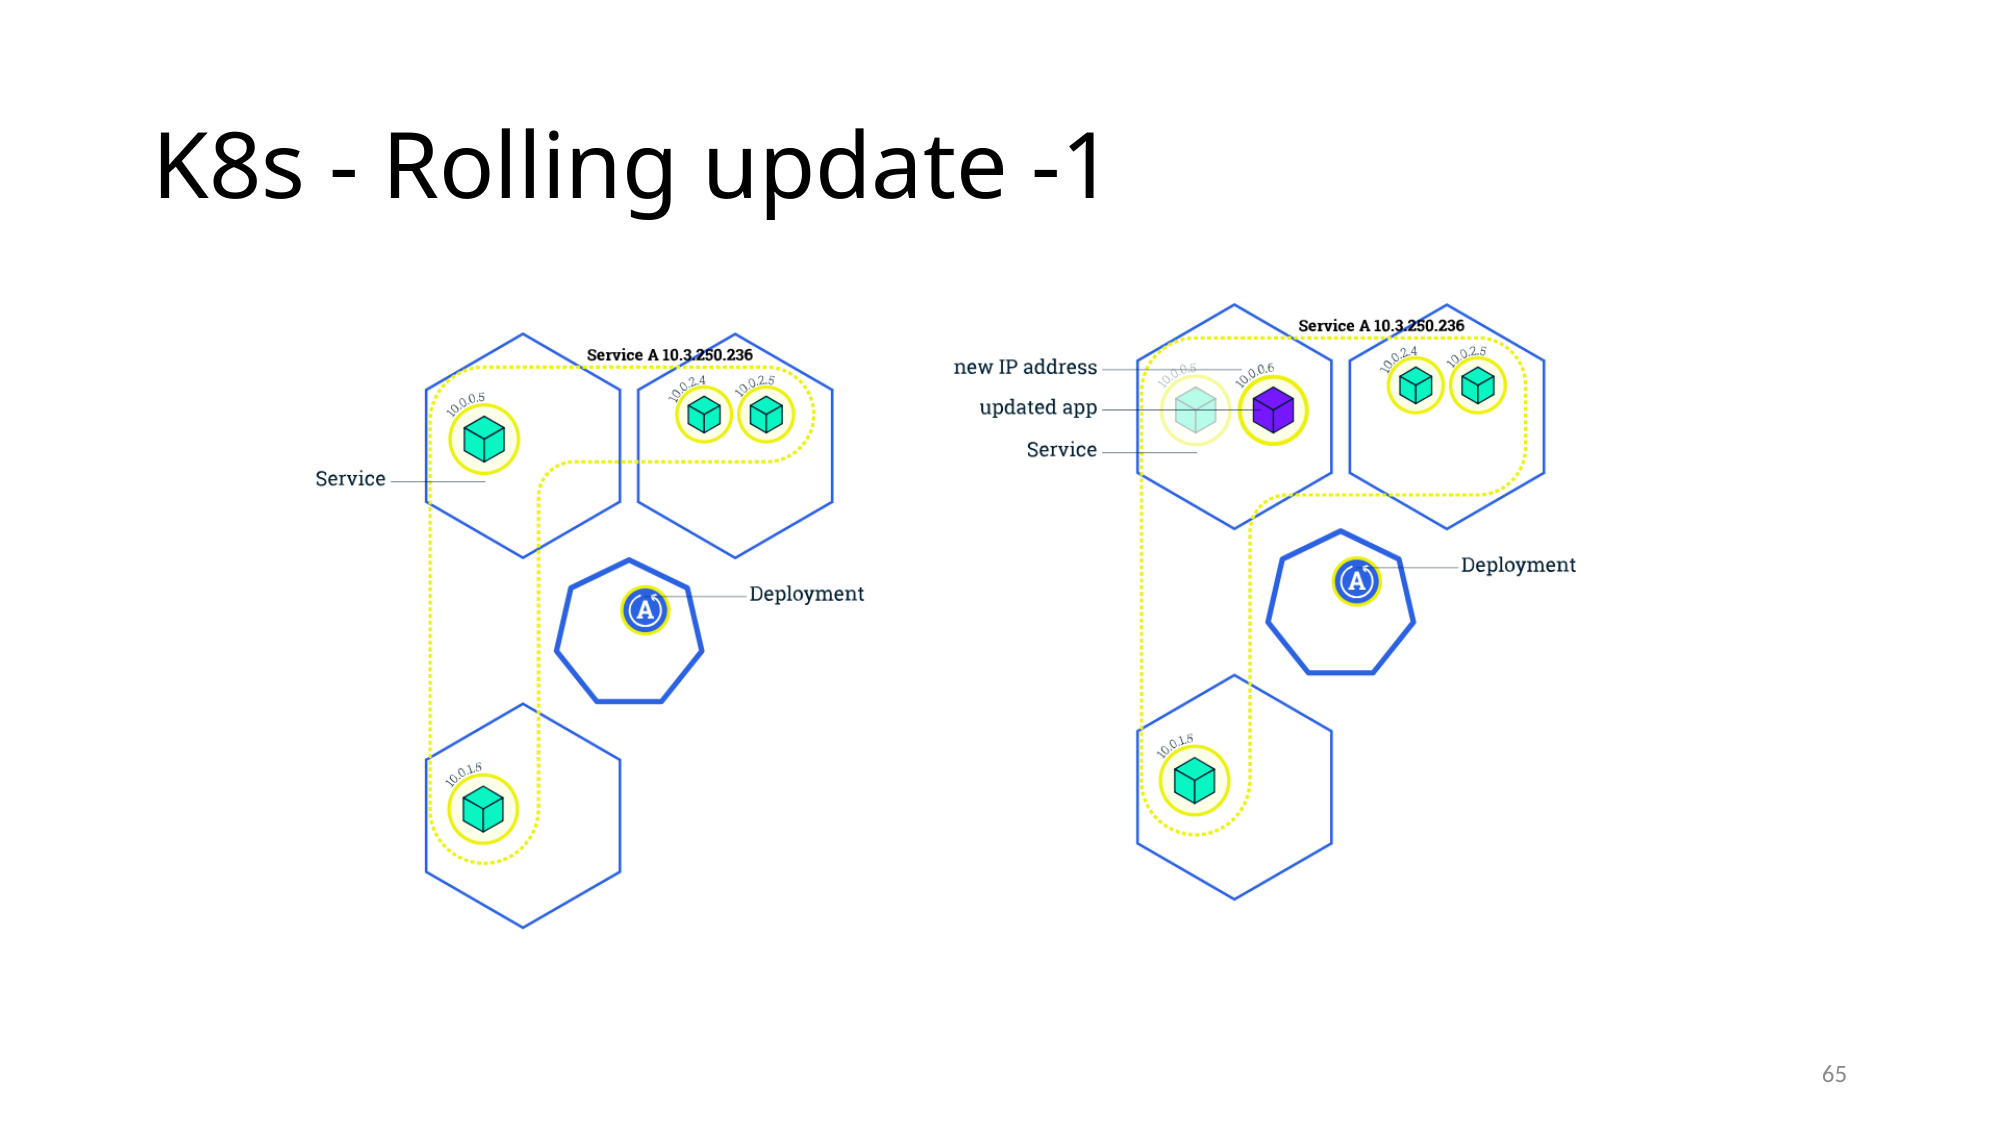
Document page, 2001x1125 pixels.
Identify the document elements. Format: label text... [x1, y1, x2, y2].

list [927, 275, 1626, 915]
title K8s - Rolling update -1 [137, 59, 1863, 278]
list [272, 271, 884, 961]
slide_number 65 [1412, 1042, 1863, 1103]
